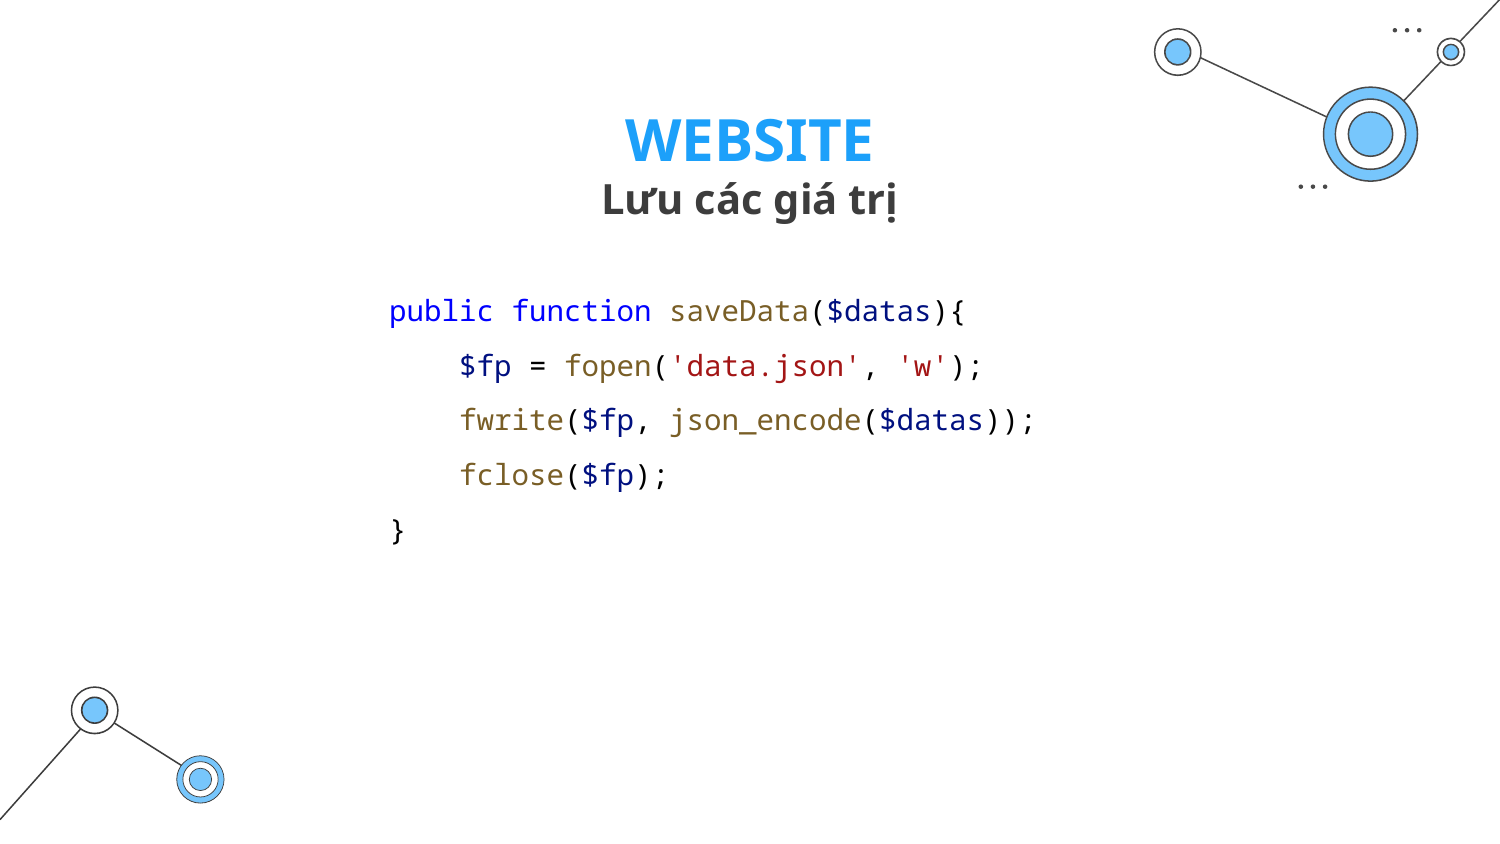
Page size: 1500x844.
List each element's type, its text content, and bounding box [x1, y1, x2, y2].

text_box WEBSITE Lưu các giá trị [409, 87, 1091, 196]
text_box public function saveData($datas){ $fp = fopen('data.json', 'w'); fwrite($fp, json_encode($datas)); fclose($fp); } [374, 290, 1126, 554]
